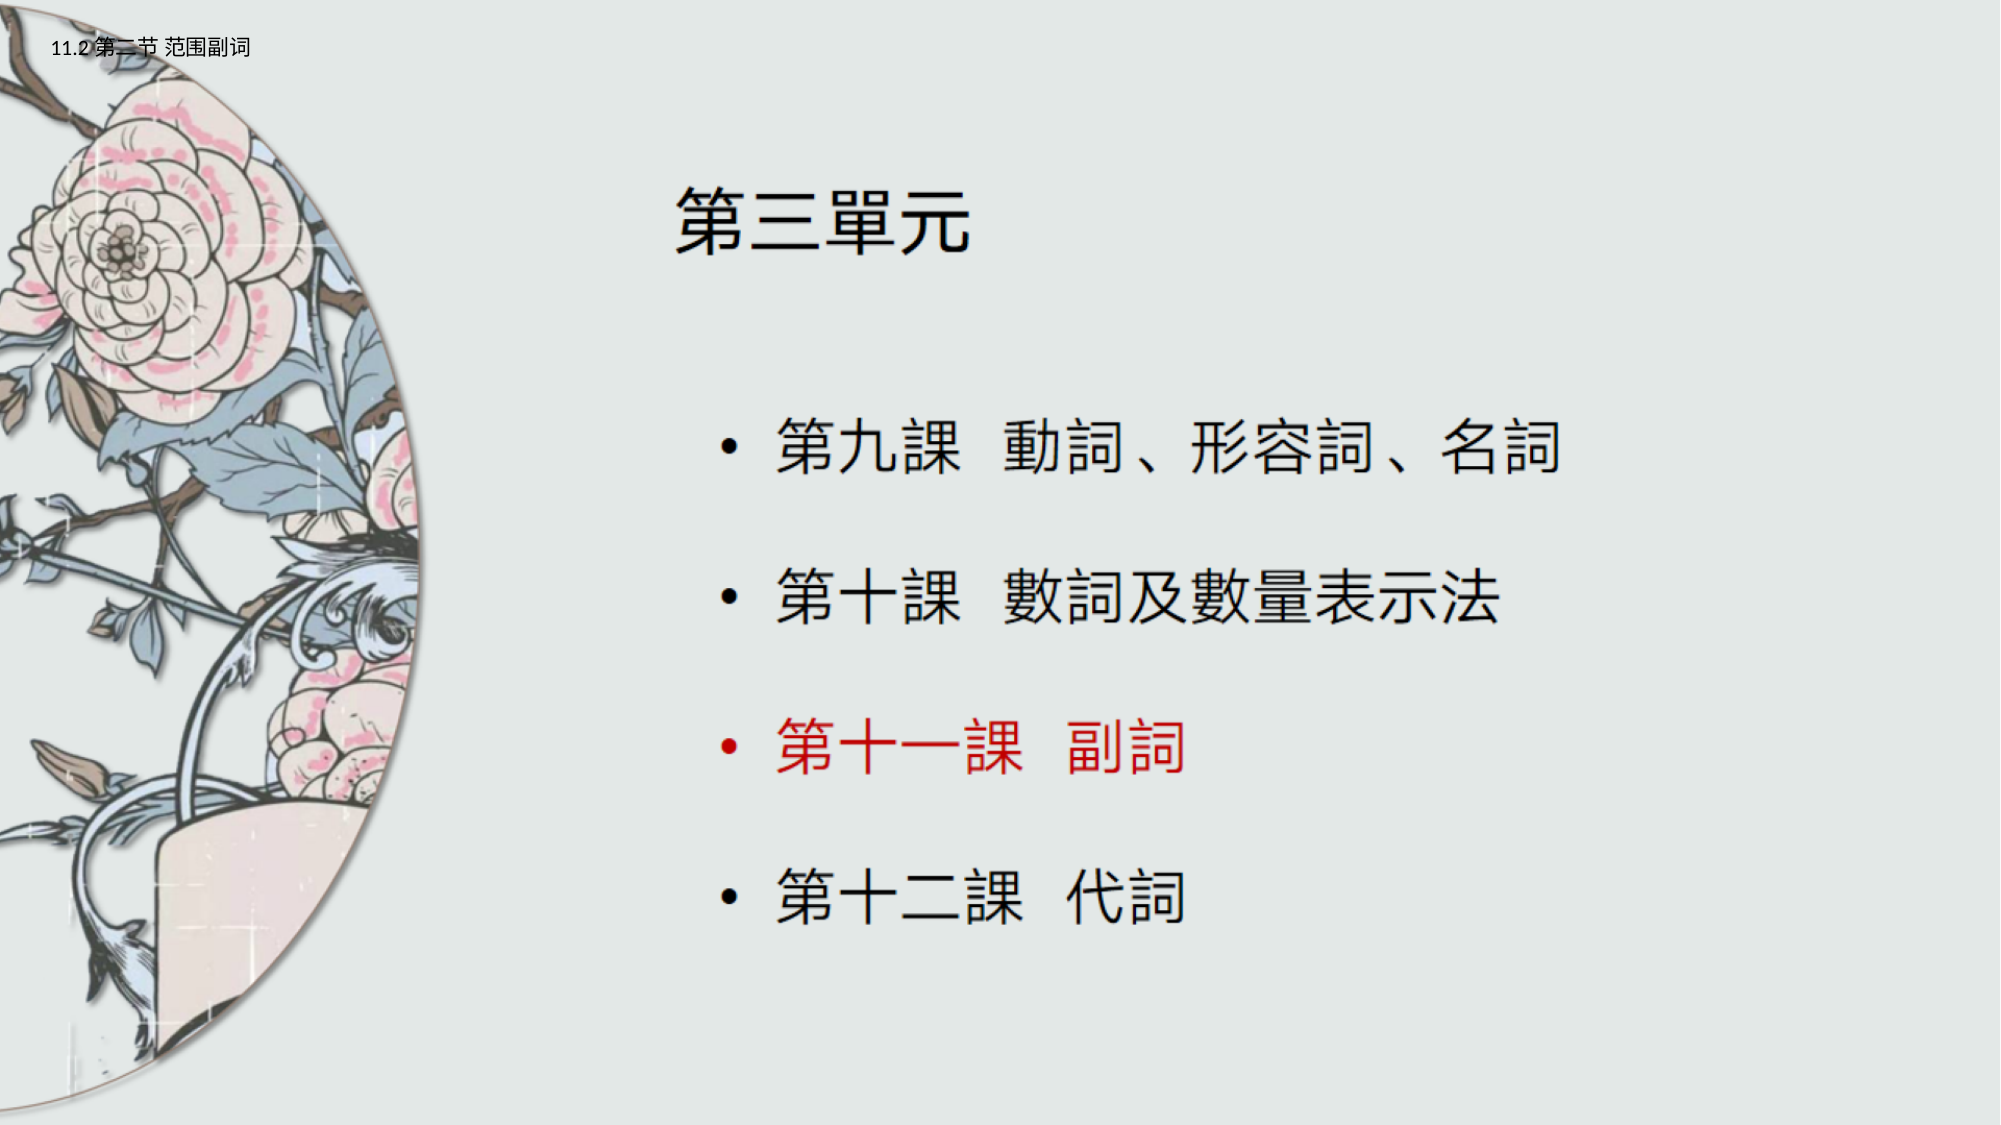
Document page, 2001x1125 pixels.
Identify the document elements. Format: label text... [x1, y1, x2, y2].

picture [0, 0, 2001, 1125]
text_box 11.2第二节 范围副词 [35, 26, 1036, 68]
